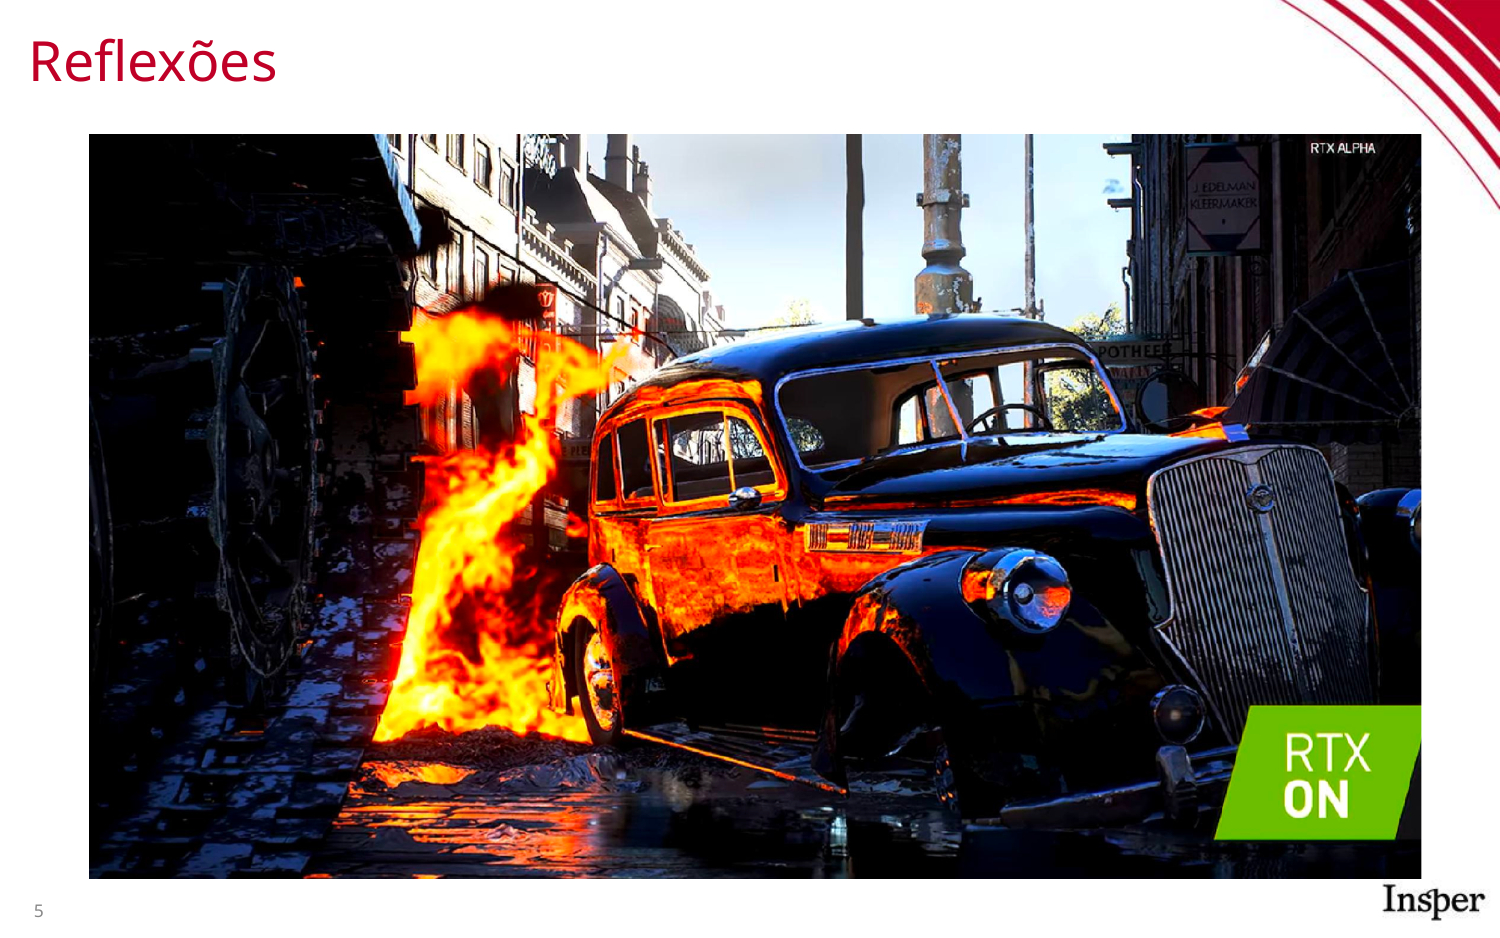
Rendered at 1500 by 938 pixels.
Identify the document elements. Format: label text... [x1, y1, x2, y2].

title Reflexões [13, 18, 1397, 104]
picture [88, 0, 1500, 938]
slide_number 5 [0, 887, 78, 938]
